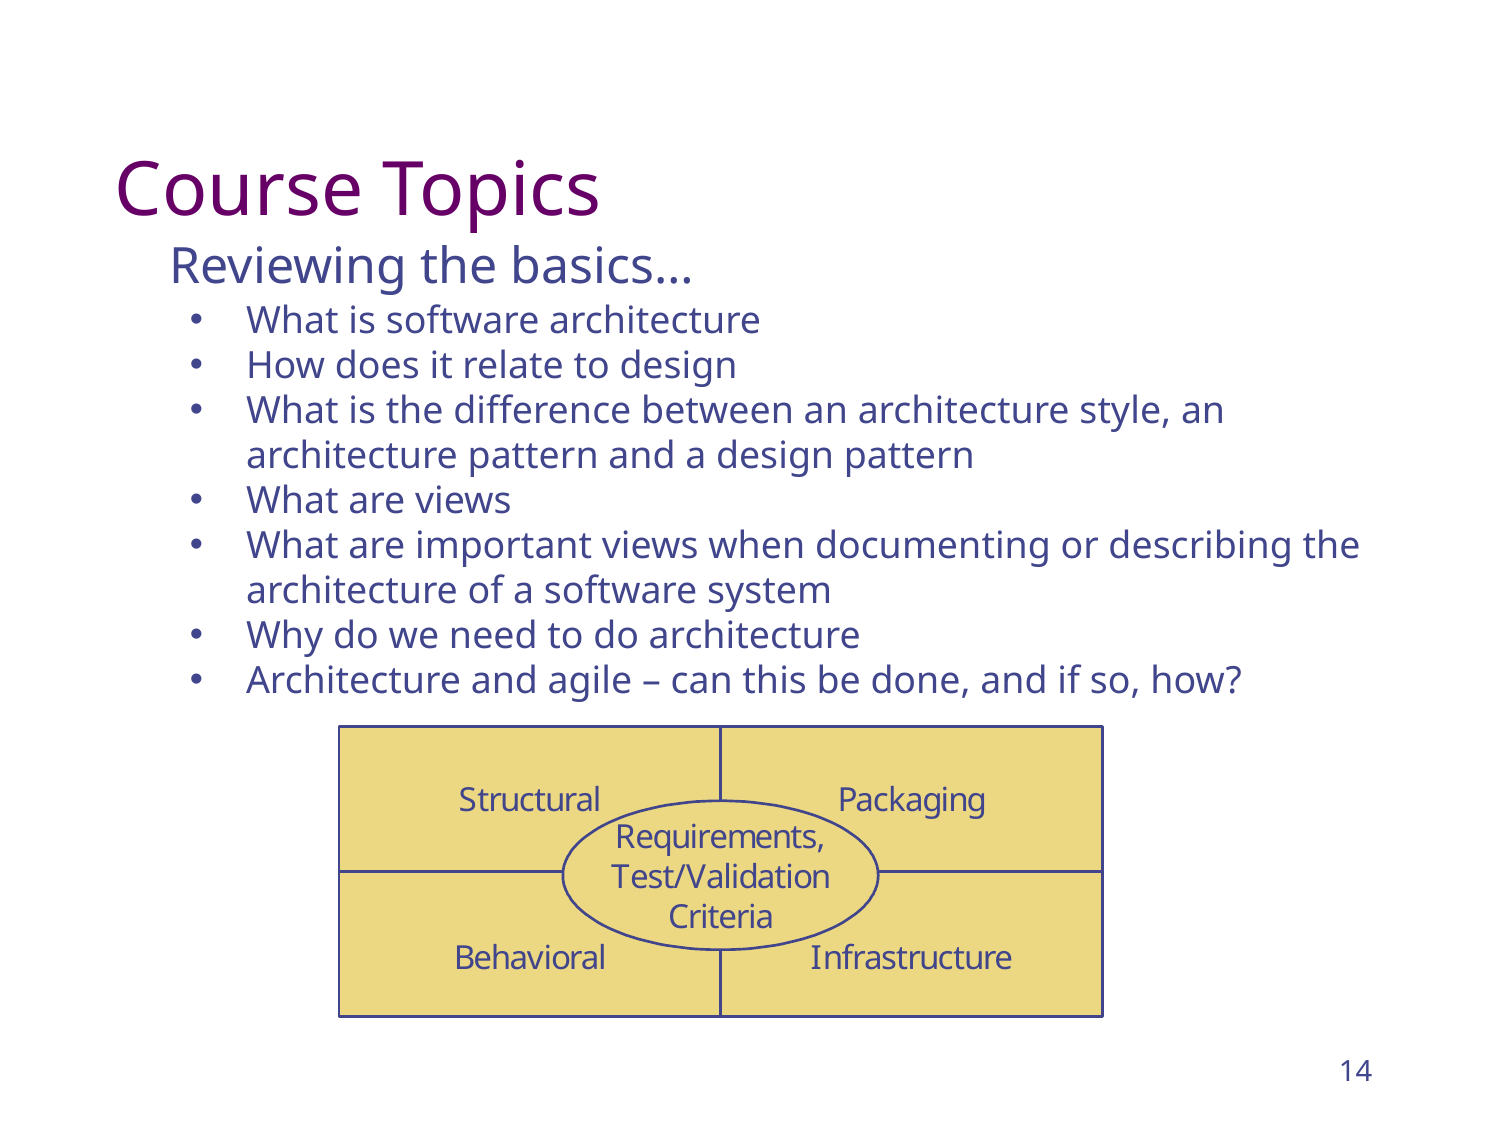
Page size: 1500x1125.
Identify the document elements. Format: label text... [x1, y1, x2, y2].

picture [337, 724, 1106, 1020]
text_box Reviewing the basics… [154, 225, 709, 301]
slide_number 14 [1074, 1025, 1388, 1100]
title Course Topics [99, 50, 1375, 238]
text_box What is software architecture How does it relate to design What is the difference between an architecture style, an architecture pattern and a design pattern What are views What are important views when documenting or describing the architecture of a software system Why do we need to do architecture Architecture and agile – can this be done, and if so, how? [174, 288, 1407, 709]
